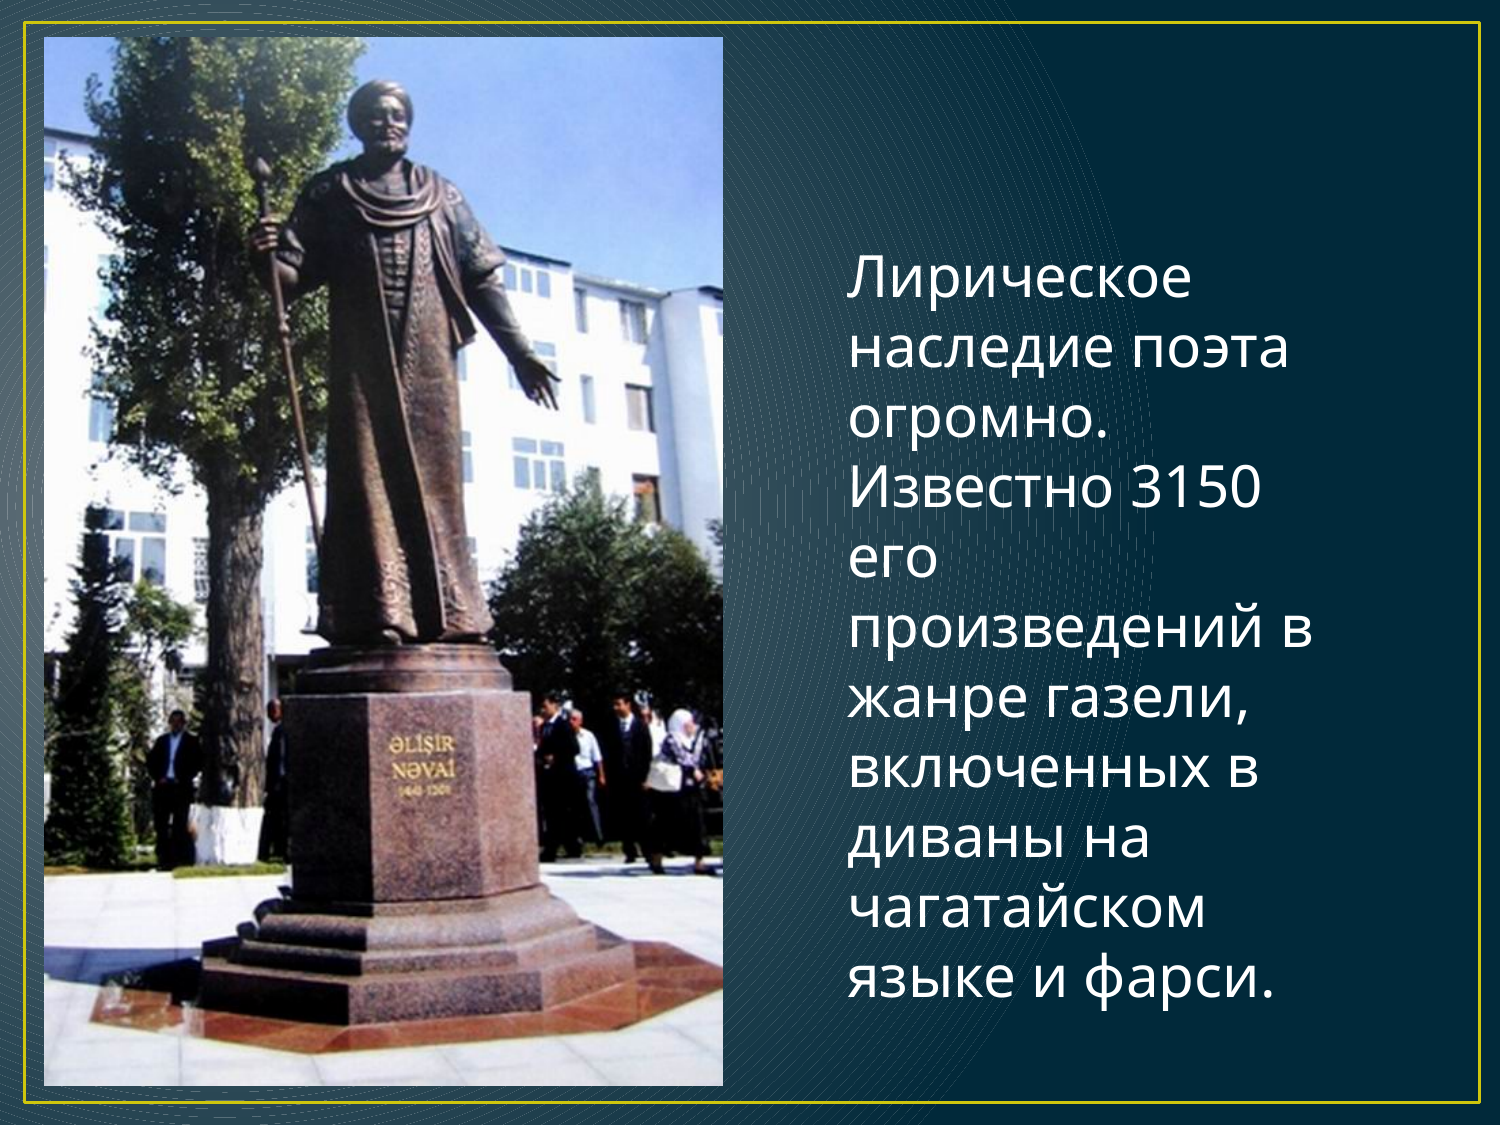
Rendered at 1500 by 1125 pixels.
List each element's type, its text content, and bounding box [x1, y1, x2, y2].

text_box Лирическое наследие поэта огромно. Известно 3150 его произведений в жанре газели, включенных в диваны на чагатайском языке и фарси. [832, 231, 1369, 1017]
picture [44, 37, 723, 1086]
